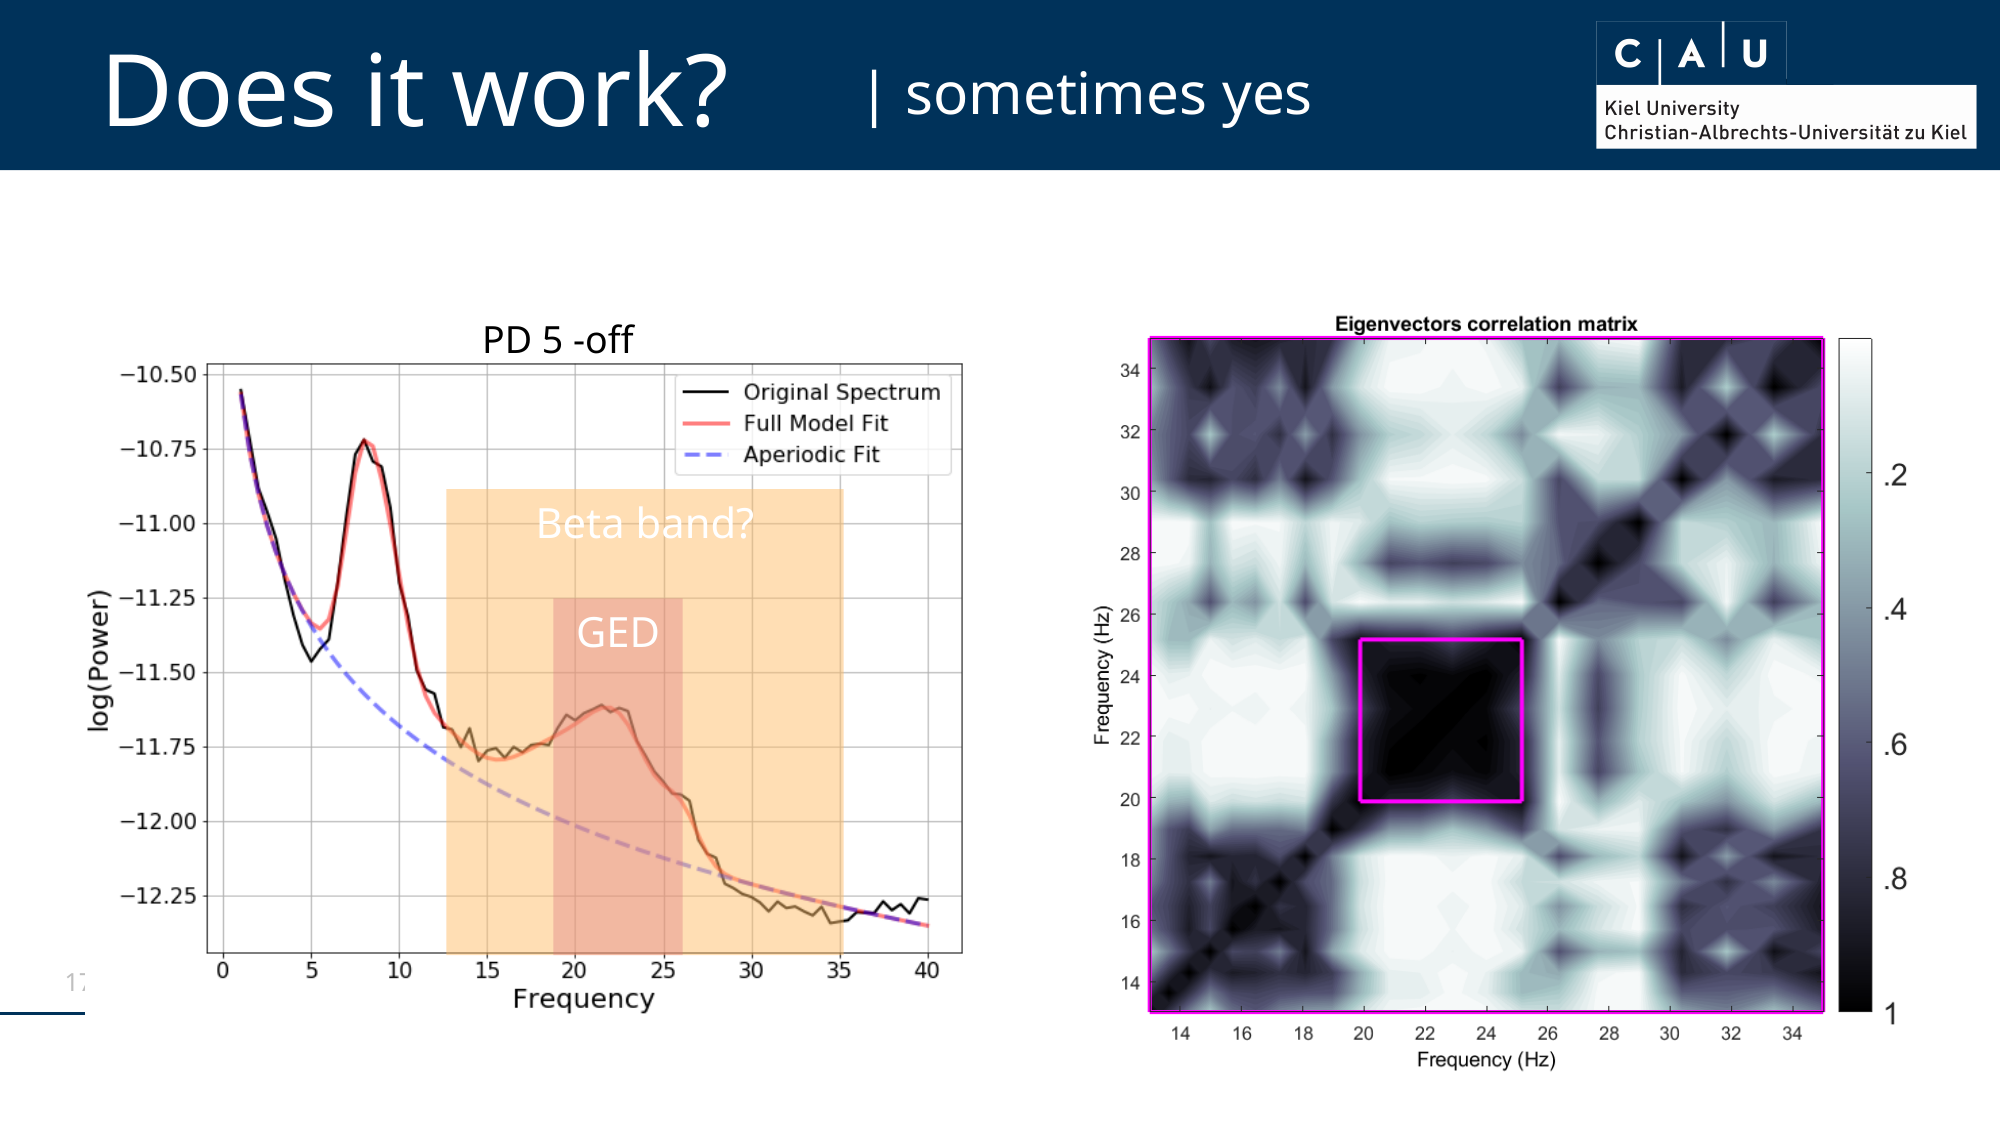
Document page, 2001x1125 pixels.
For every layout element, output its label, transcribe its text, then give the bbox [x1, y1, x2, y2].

title Does it work? [85, 20, 829, 169]
picture [1596, 21, 1977, 149]
slide_number 17 [0, 953, 85, 1014]
picture [1074, 297, 1944, 1092]
list | sometimes yes [843, 21, 1401, 170]
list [85, 270, 1059, 1050]
